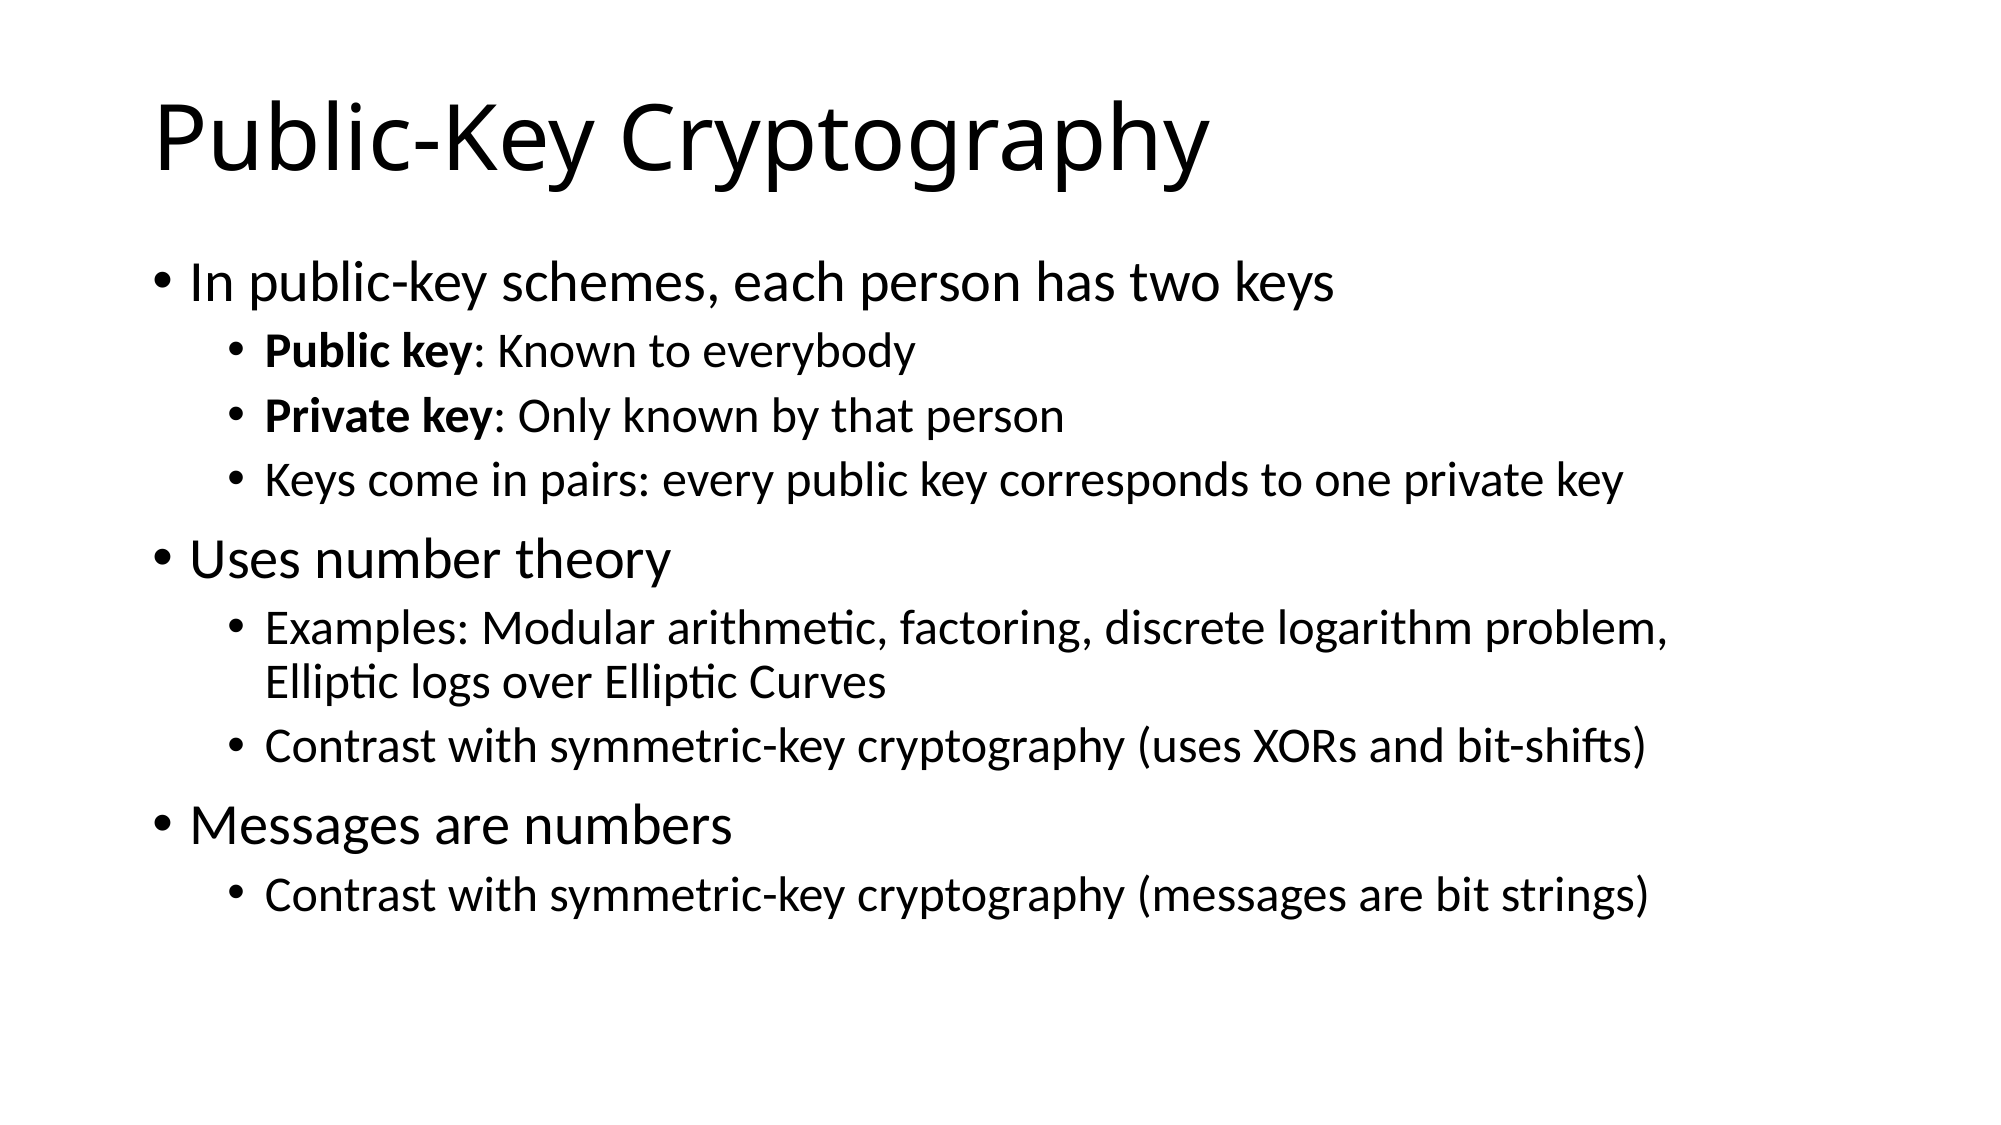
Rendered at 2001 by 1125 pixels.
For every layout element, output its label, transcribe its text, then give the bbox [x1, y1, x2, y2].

title Public-Key Cryptography [137, 32, 1863, 250]
list In public-key schemes, each person has two keys Public key: Known to everybody Private key: Only known by that person Keys come in pairs: every public key corresponds to one private key Uses number theory Examples: Modular arithmetic, factoring, discrete logarithm problem, Elliptic logs over Elliptic Curves Contrast with symmetric-key cryptography (uses XORs and bit-shifts) Messages are numbers Contrast with symmetric-key cryptography (messages are bit strings) [137, 243, 1812, 1098]
